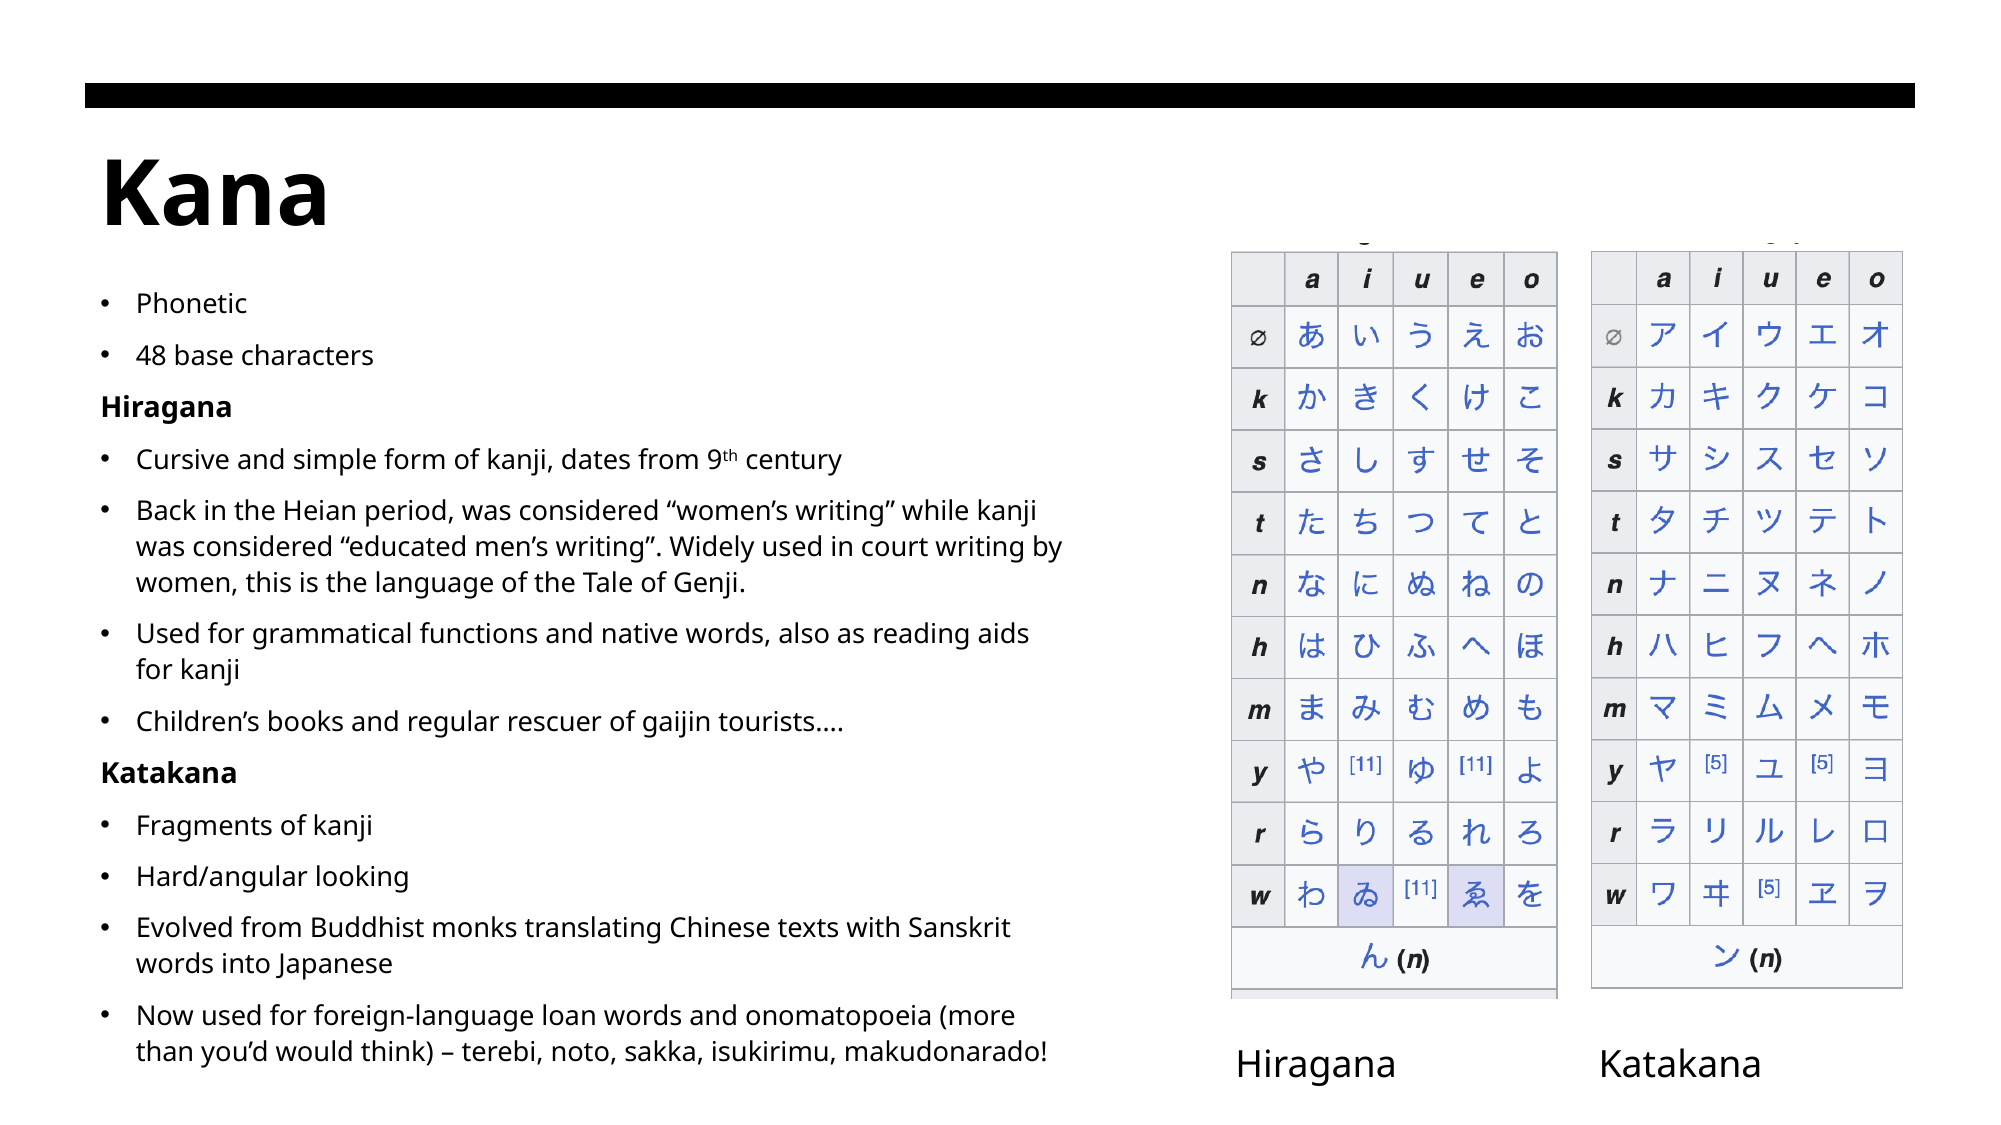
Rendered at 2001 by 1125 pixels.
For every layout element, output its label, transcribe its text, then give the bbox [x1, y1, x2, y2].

text_box Katakana [1583, 1032, 1778, 1093]
picture [1582, 243, 1915, 1000]
text_box Hiragana [1220, 1032, 1412, 1093]
picture [1226, 243, 1559, 1000]
title Kana [84, 126, 1915, 304]
list Phonetic 48 base characters Hiragana Cursive and simple form of kanji, dates from 9th century Back in the Heian period, was considered “women’s writing” while kanji was considered “educated men’s writing”. Widely used in court writing by women, this is the language of the Tale of Genji. Used for grammatical functions and native words, also as reading aids for kanji Children’s books and regular rescuer of gaijin tourists…. Katakana Fragments of kanji Hard/angular looking Evolved from Buddhist monks translating Chinese texts with Sanskrit words into Japanese Now used for foreign-language loan words and onomatopoeia (more than you’d would think) – terebi, noto, sakka, isukirimu, makudonarado! [85, 275, 1085, 1094]
